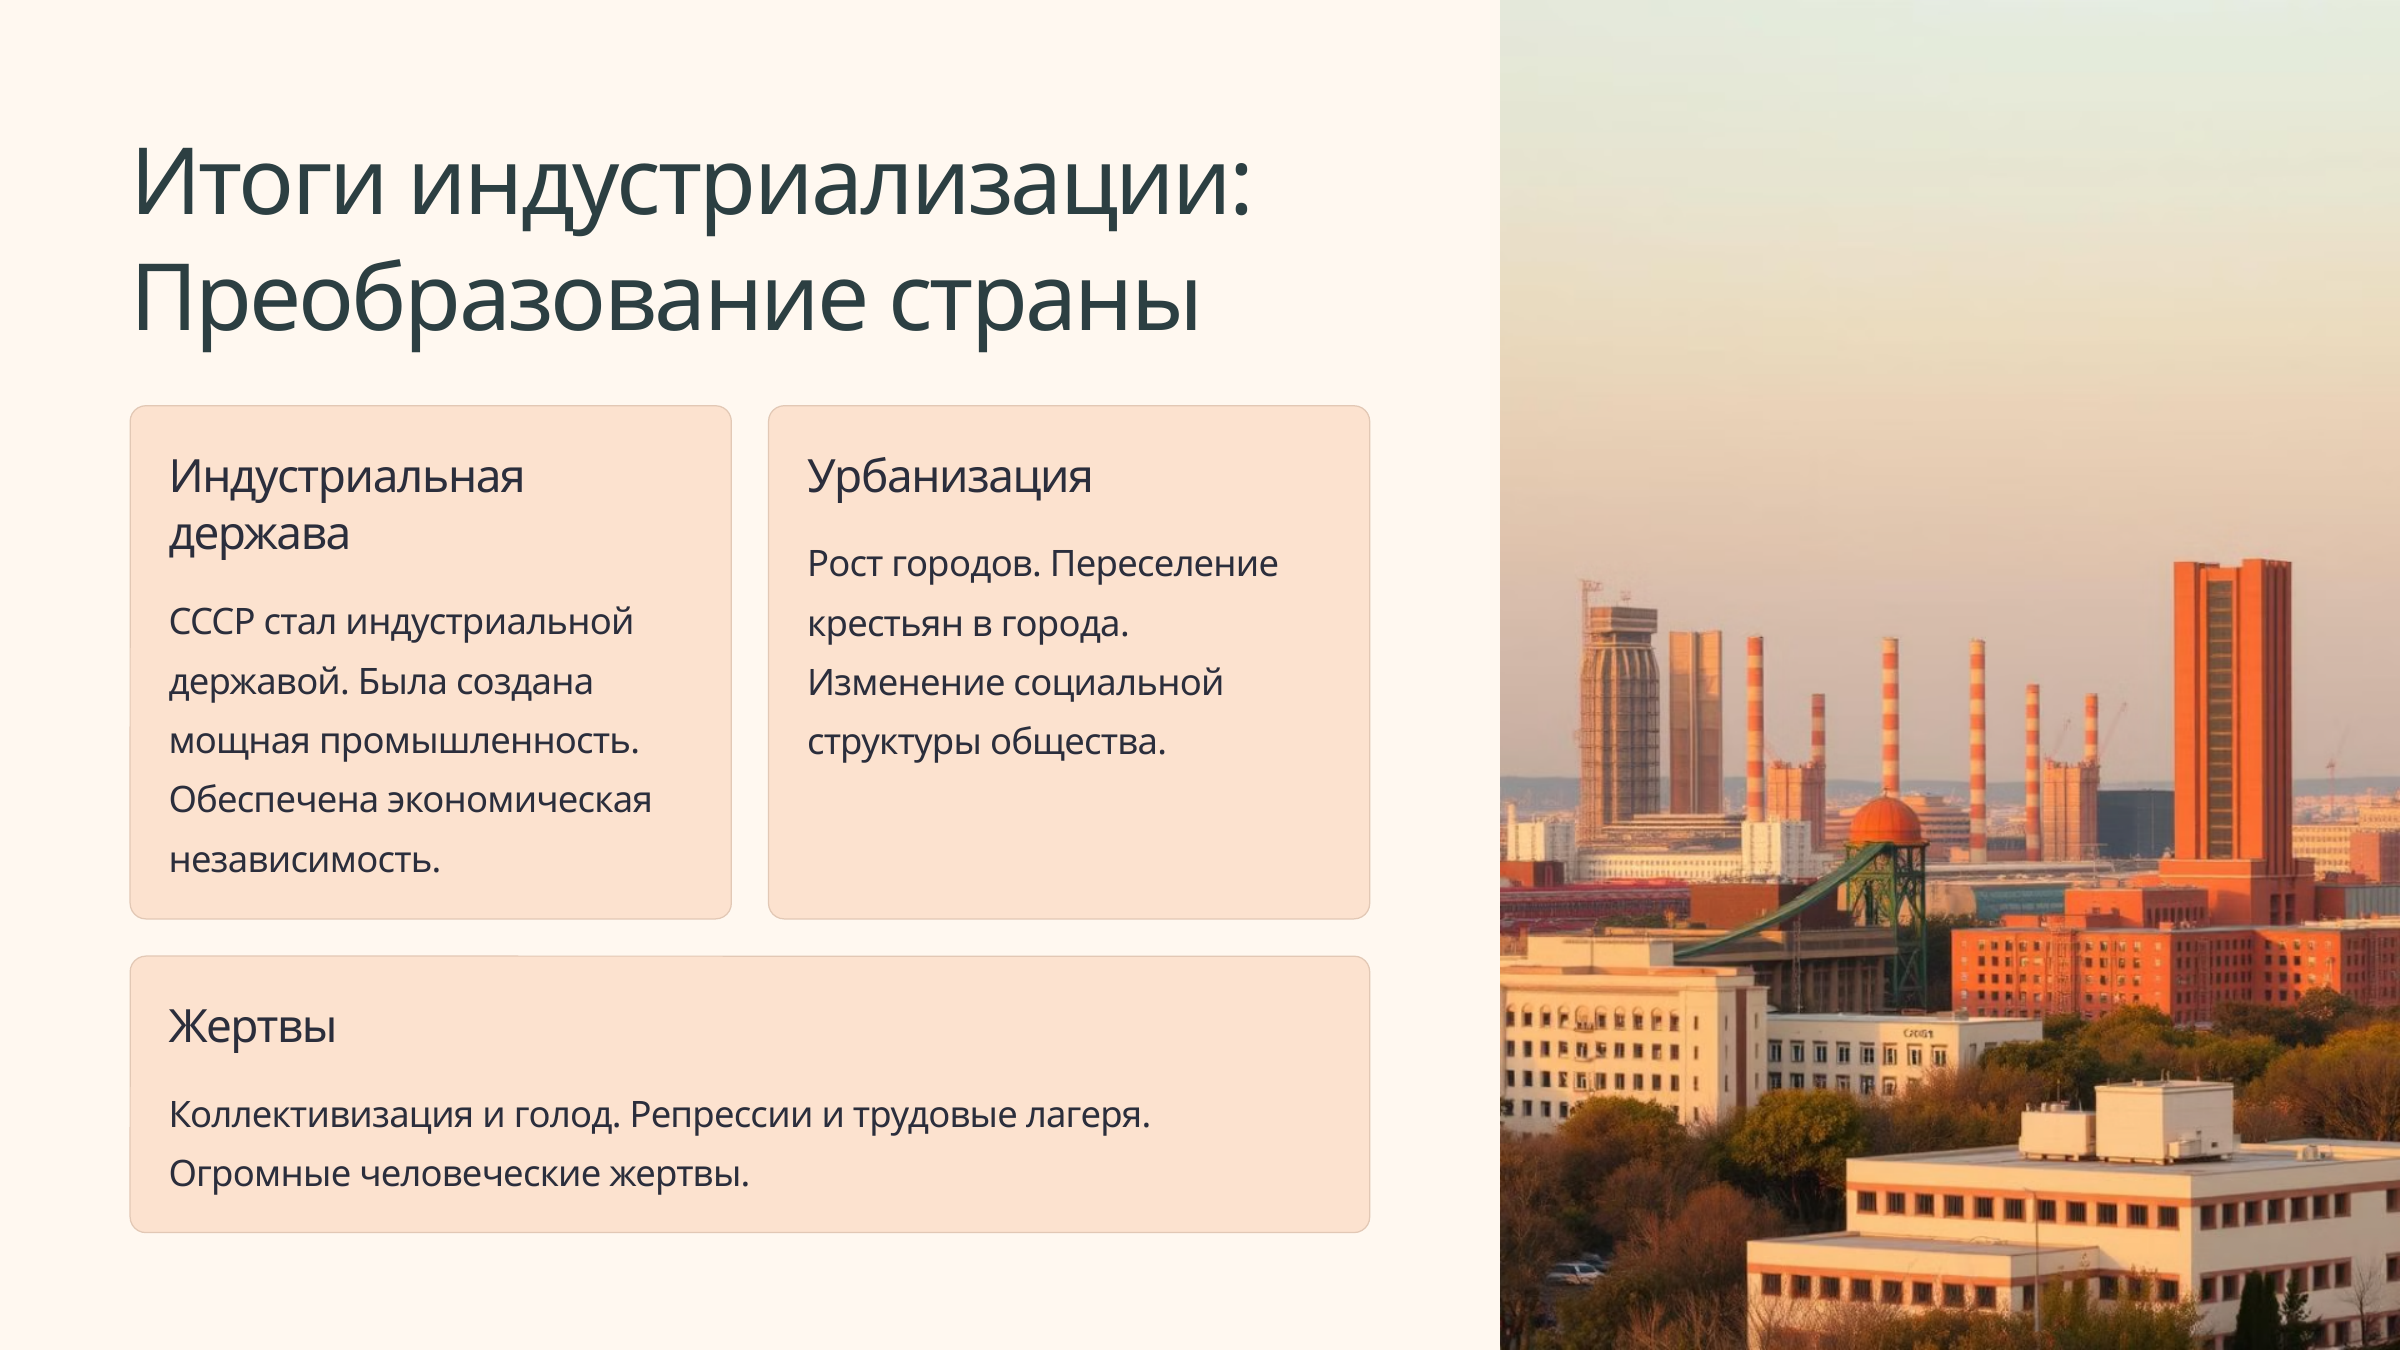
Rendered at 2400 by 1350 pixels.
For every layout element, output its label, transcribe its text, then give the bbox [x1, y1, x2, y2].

text_box Коллективизация и голод. Репрессии и трудовые лагеря. Огромные человеческие жертвы. [168, 1074, 1332, 1194]
picture [1499, 0, 2400, 1350]
text_box Итоги индустриализации: Преобразование страны [130, 117, 1370, 350]
text_box [130, 405, 732, 919]
text_box СССР стал индустриальной державой. Была создана мощная промышленность. Обеспечена экономическая независимость. [168, 582, 693, 881]
text_box [768, 405, 1370, 919]
text_box Жертвы [168, 994, 634, 1053]
text_box Рост городов. Переселение крестьян в города. Изменение социальной структуры общества. [806, 524, 1332, 763]
text_box Урбанизация [806, 444, 1273, 503]
text_box [130, 956, 1370, 1233]
text_box Индустриальная держава [168, 444, 693, 561]
